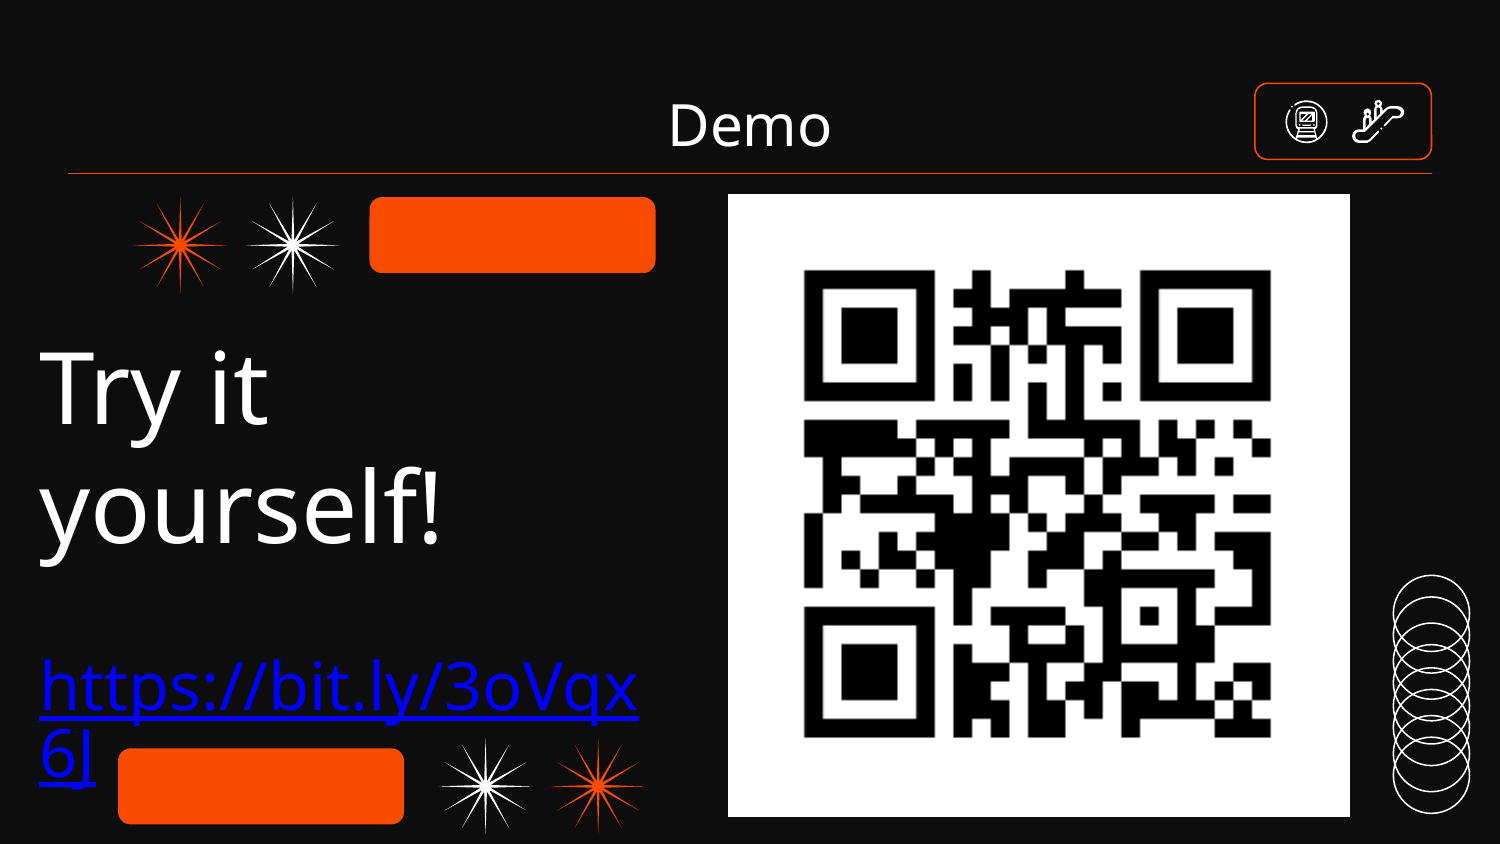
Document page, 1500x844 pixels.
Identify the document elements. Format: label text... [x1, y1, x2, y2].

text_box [437, 737, 646, 835]
text_box [369, 197, 656, 274]
text_box [118, 748, 405, 825]
subtitle Try it yourself! https://bit.ly/3oVqx6J [24, 309, 691, 703]
picture [727, 194, 1351, 817]
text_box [132, 196, 341, 294]
text_box [1254, 83, 1432, 160]
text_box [1281, 99, 1405, 144]
title Demo [118, 72, 1382, 167]
